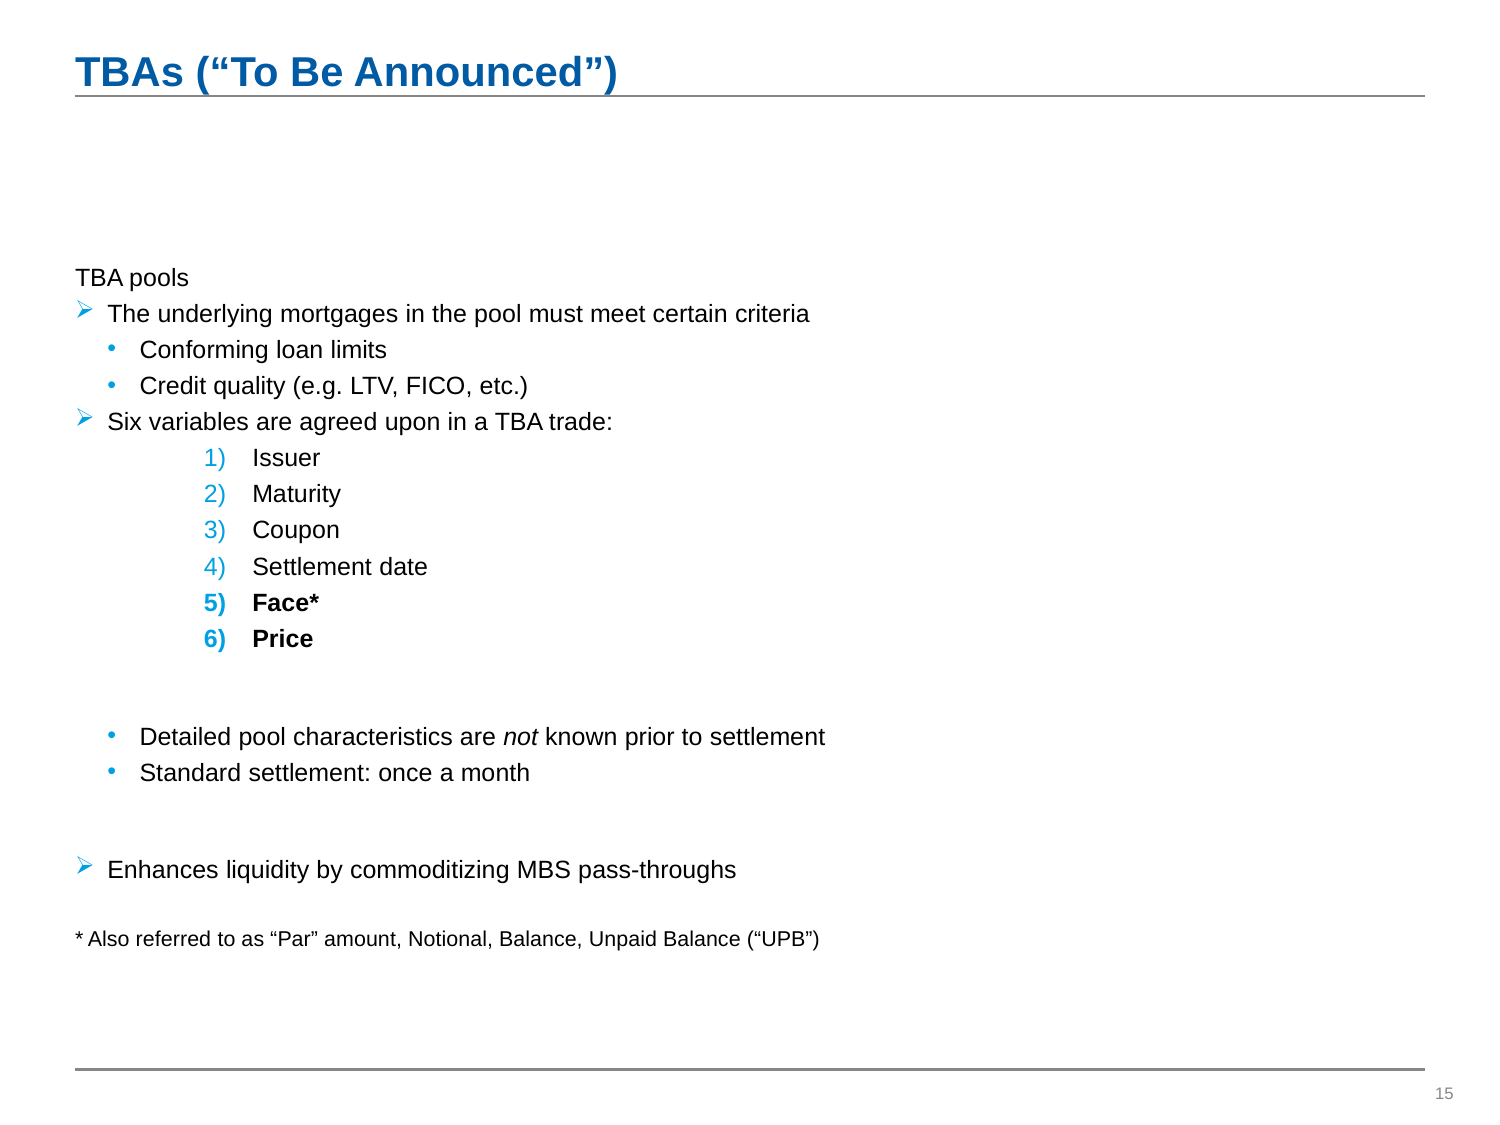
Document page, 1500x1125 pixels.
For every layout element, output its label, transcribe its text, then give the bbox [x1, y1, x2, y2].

title TBAs (“To Be Announced”) [75, 45, 1424, 96]
list TBA pools The underlying mortgages in the pool must meet certain criteria Conforming loan limits Credit quality (e.g. LTV, FICO, etc.) Six variables are agreed upon in a TBA trade: Issuer Maturity Coupon Settlement date Face* Price Detailed pool characteristics are not known prior to settlement Standard settlement: once a month Enhances liquidity by commoditizing MBS pass-throughs * Also referred to as “Par” amount, Notional, Balance, Unpaid Balance (“UPB”) [75, 254, 1424, 953]
